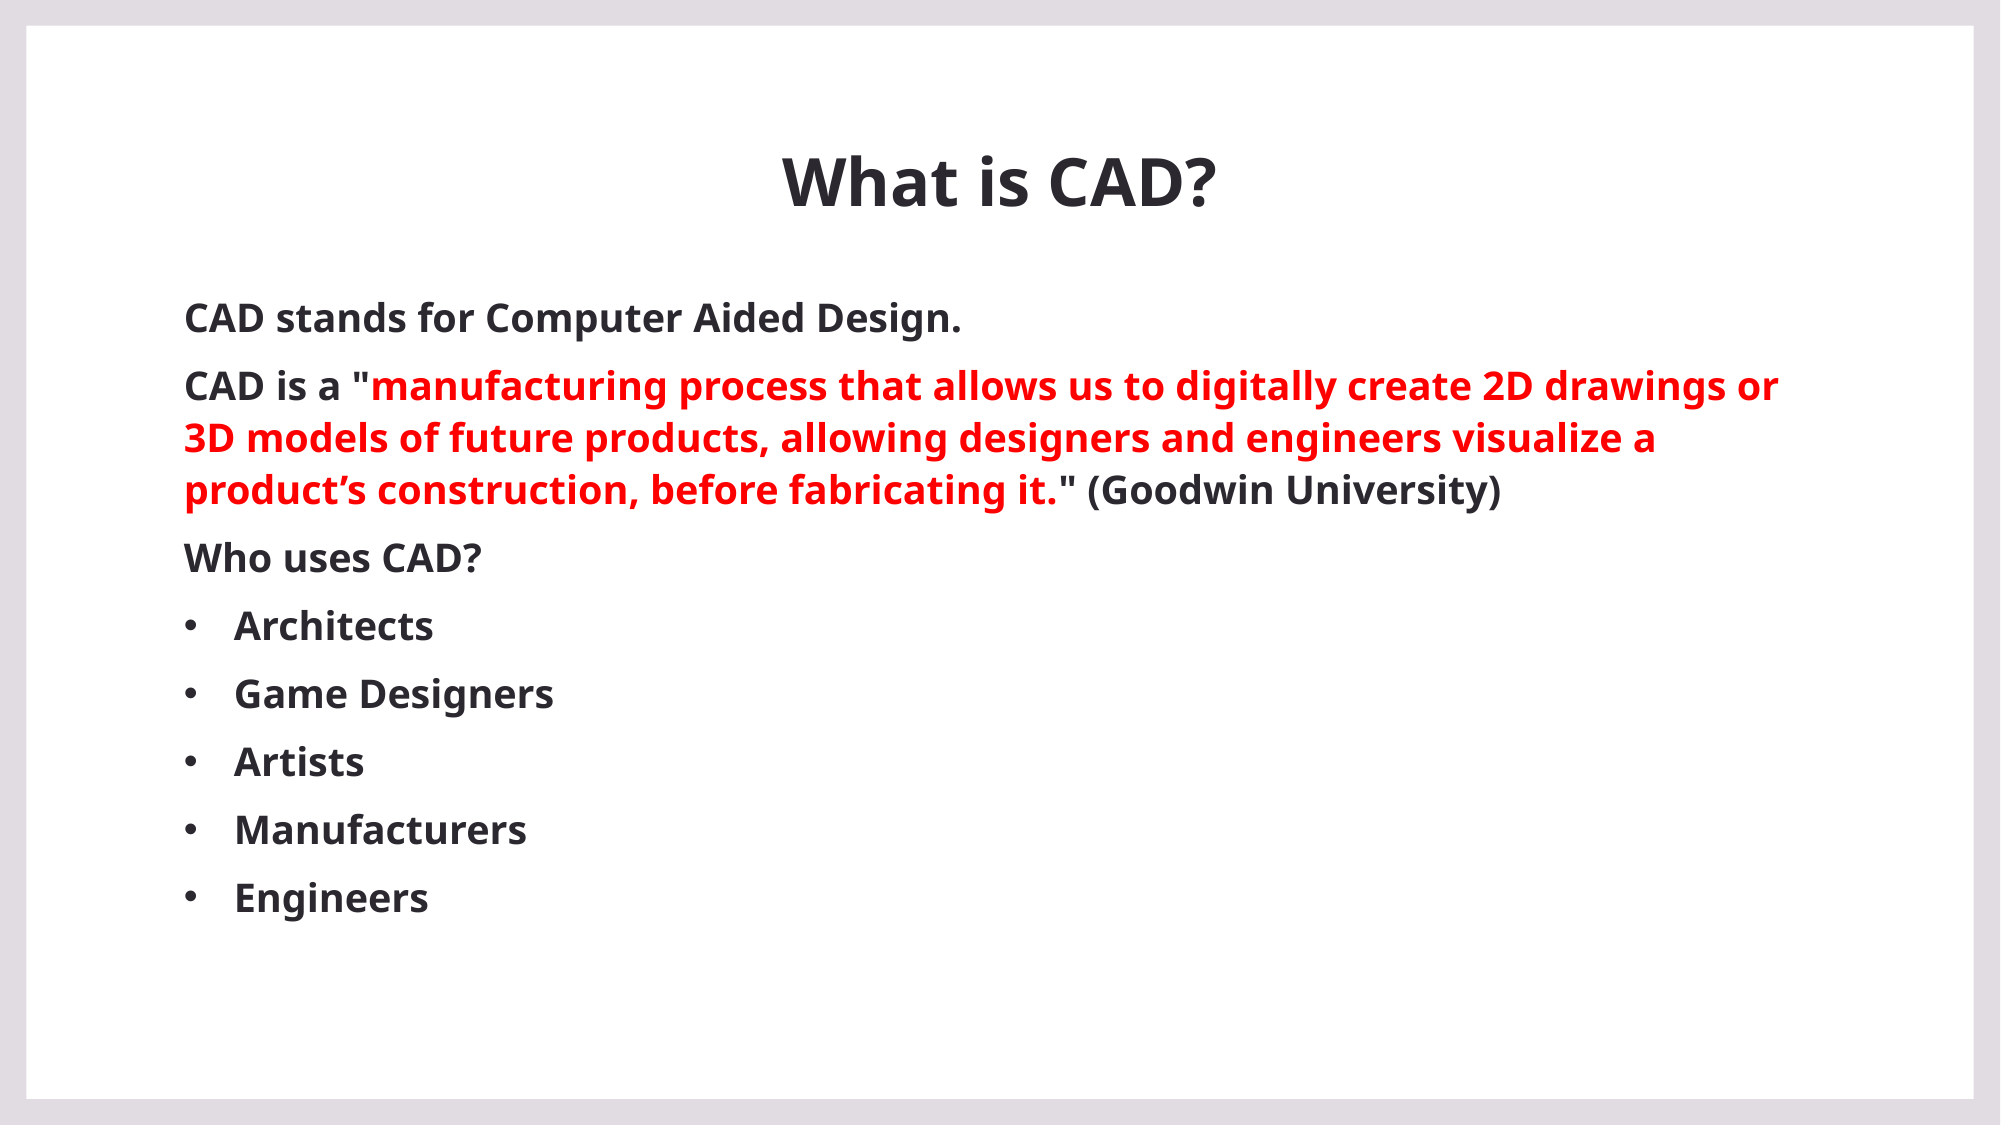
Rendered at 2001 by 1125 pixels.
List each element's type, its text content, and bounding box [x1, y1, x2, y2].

list CAD stands for Computer Aided Design. CAD is a "manufacturing process that allows us to digitally create 2D drawings or 3D models of future products, allowing designers and engineers visualize a product’s construction, before fabricating it." (Goodwin University) Who uses CAD? Architects Game Designers Artists Manufacturers Engineers [168, 280, 1832, 933]
title What is CAD? [168, 103, 1832, 228]
